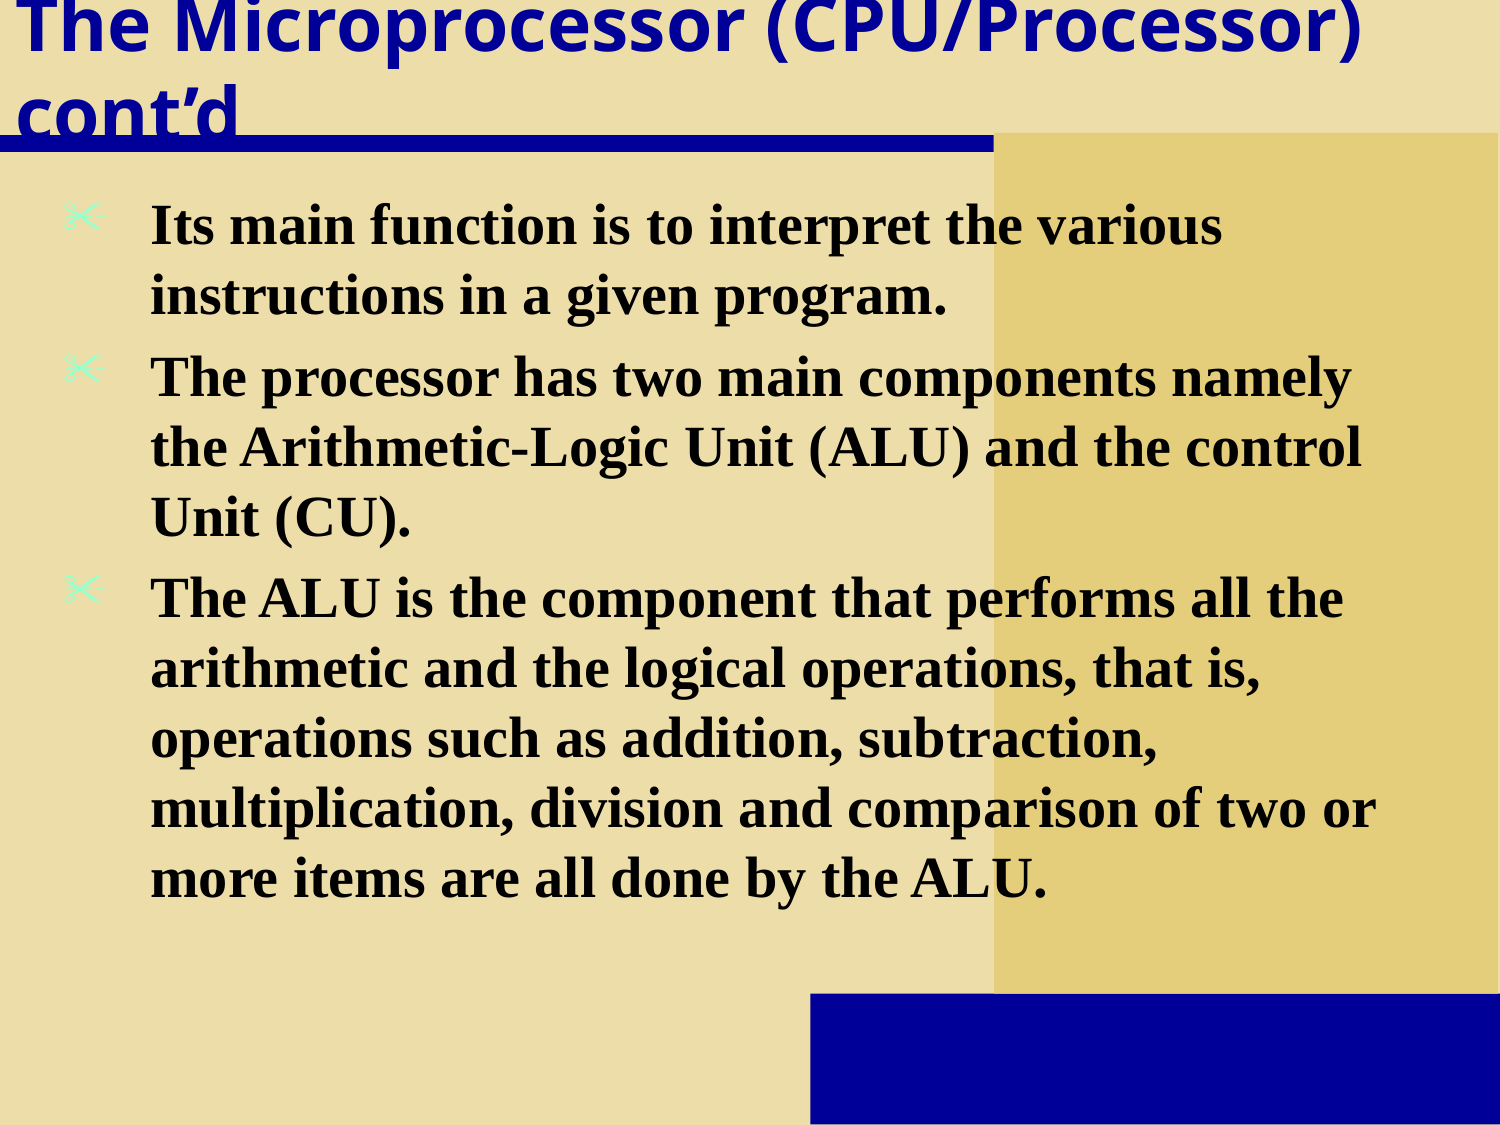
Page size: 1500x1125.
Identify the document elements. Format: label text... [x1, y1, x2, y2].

title The Microprocessor (CPU/Processor) cont’d [0, 0, 1500, 133]
list Its main function is to interpret the various instructions in a given program. The processor has two main components namely the Arithmetic-Logic Unit (ALU) and the control Unit (CU). The ALU is the component that performs all the arithmetic and the logical operations, that is, operations such as addition, subtraction, multiplication, division and comparison of two or more items are all done by the ALU. [47, 178, 1457, 960]
